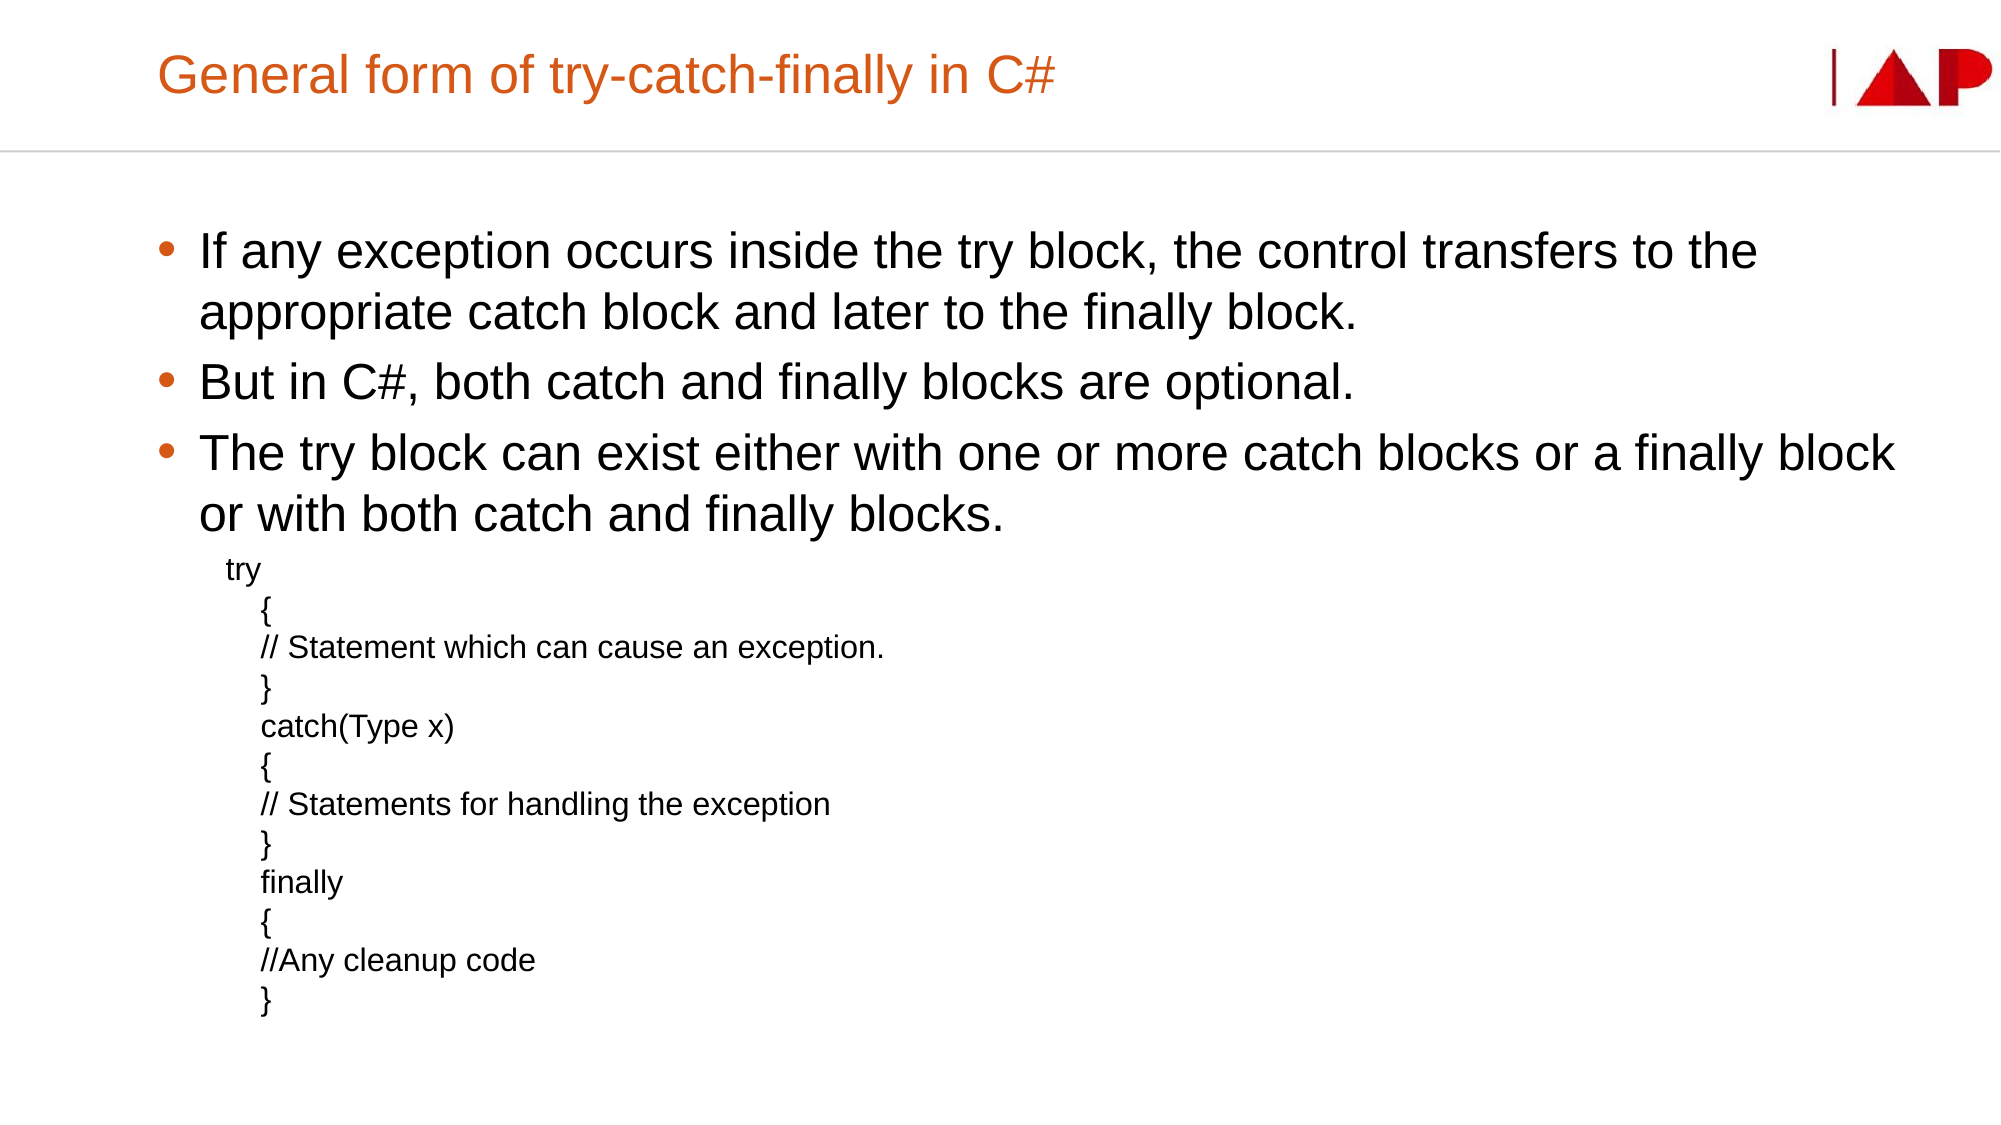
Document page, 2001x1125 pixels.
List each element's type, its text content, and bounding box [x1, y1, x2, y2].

title General form of try-catch-finally in C# [157, 0, 1843, 152]
list If any exception occurs inside the try block, the control transfers to the appropriate catch block and later to the finally block. But in C#, both catch and finally blocks are optional. The try block can exist either with one or more catch blocks or a finally block or with both catch and finally blocks. try { // Statement which can cause an exception. } catch(Type x) { // Statements for handling the exception } finally { //Any cleanup code } [157, 217, 1955, 1023]
picture [1843, 10, 2000, 142]
